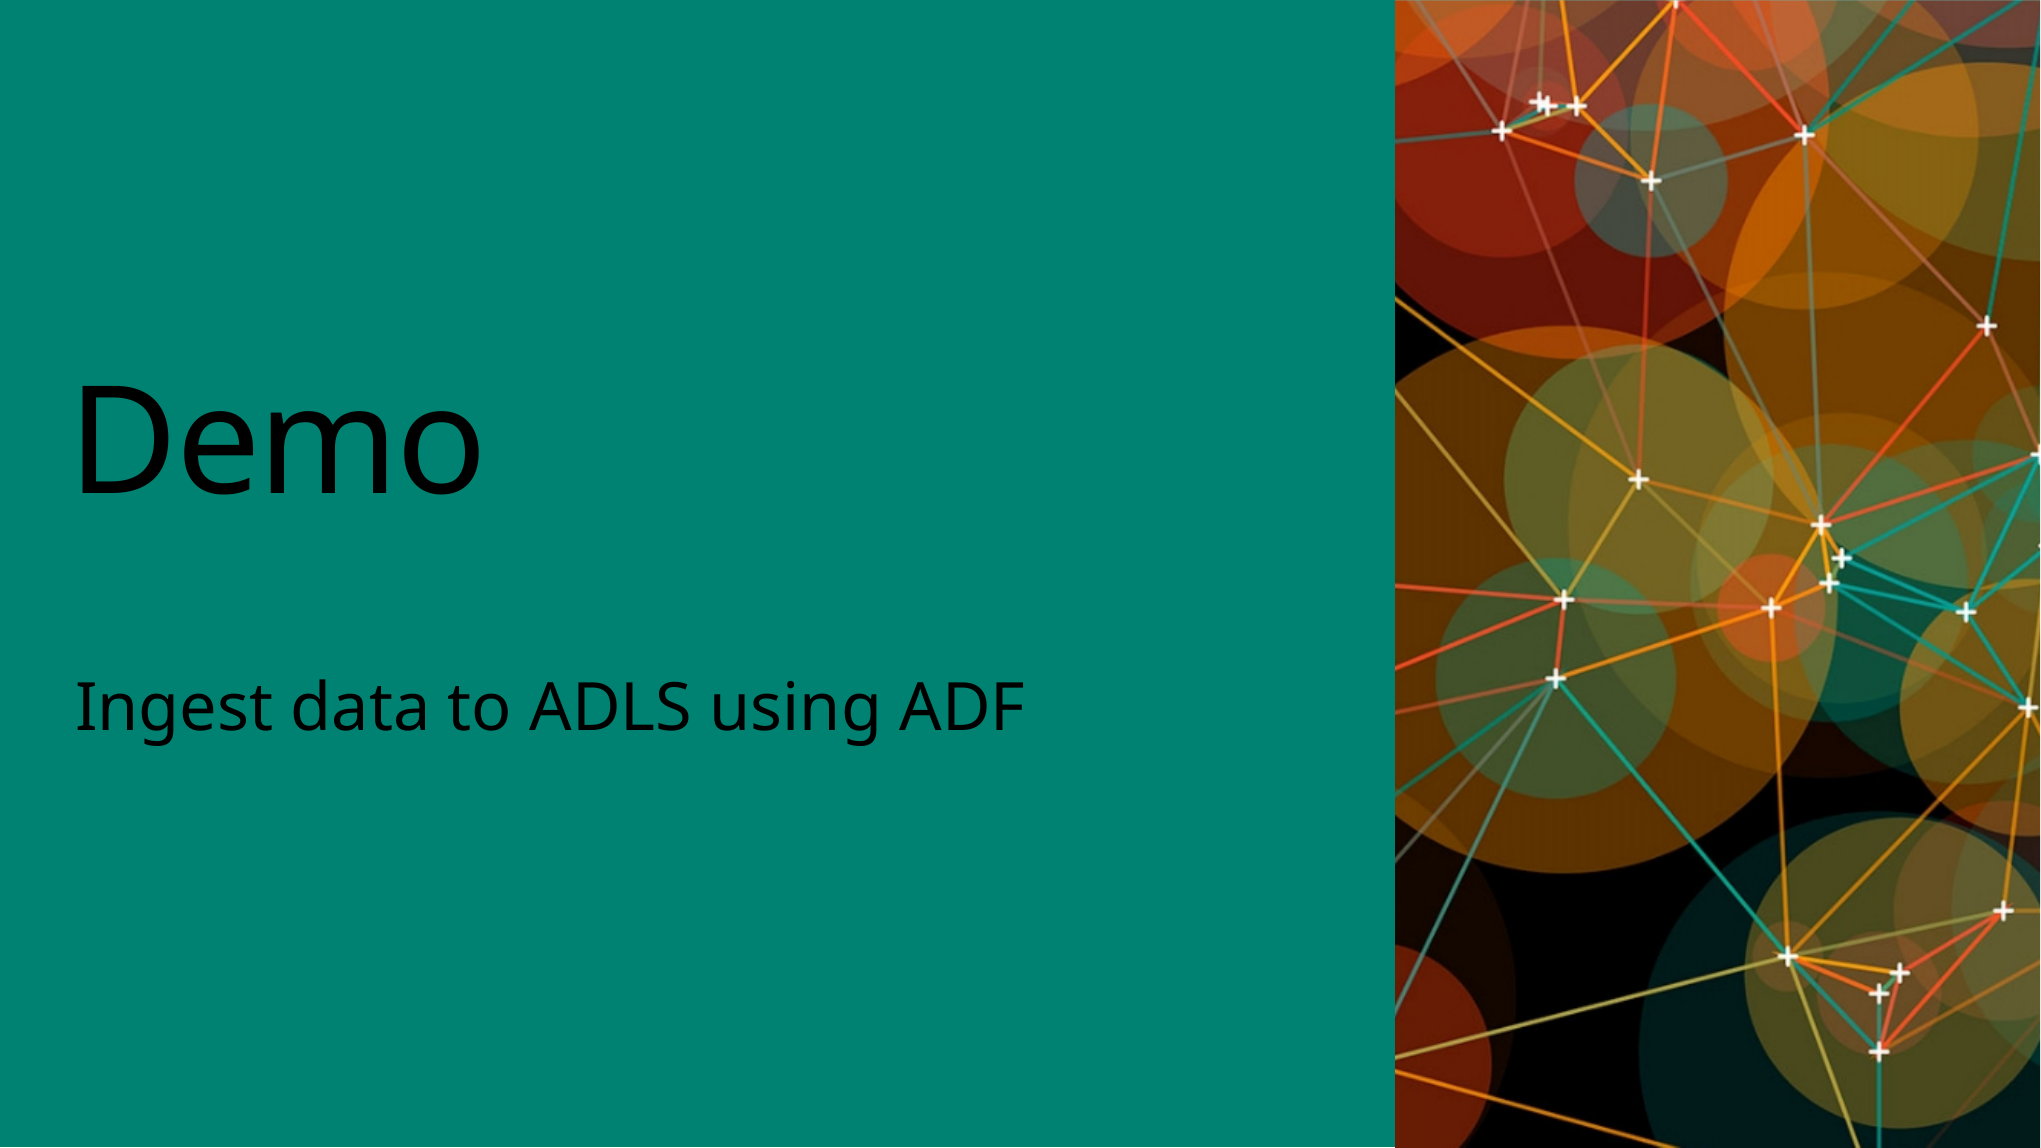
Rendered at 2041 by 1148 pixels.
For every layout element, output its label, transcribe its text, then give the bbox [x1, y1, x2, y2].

title Demo [45, 348, 1396, 543]
list Ingest data to ADLS using ADF [45, 648, 1396, 770]
picture [1395, 1, 2040, 1148]
